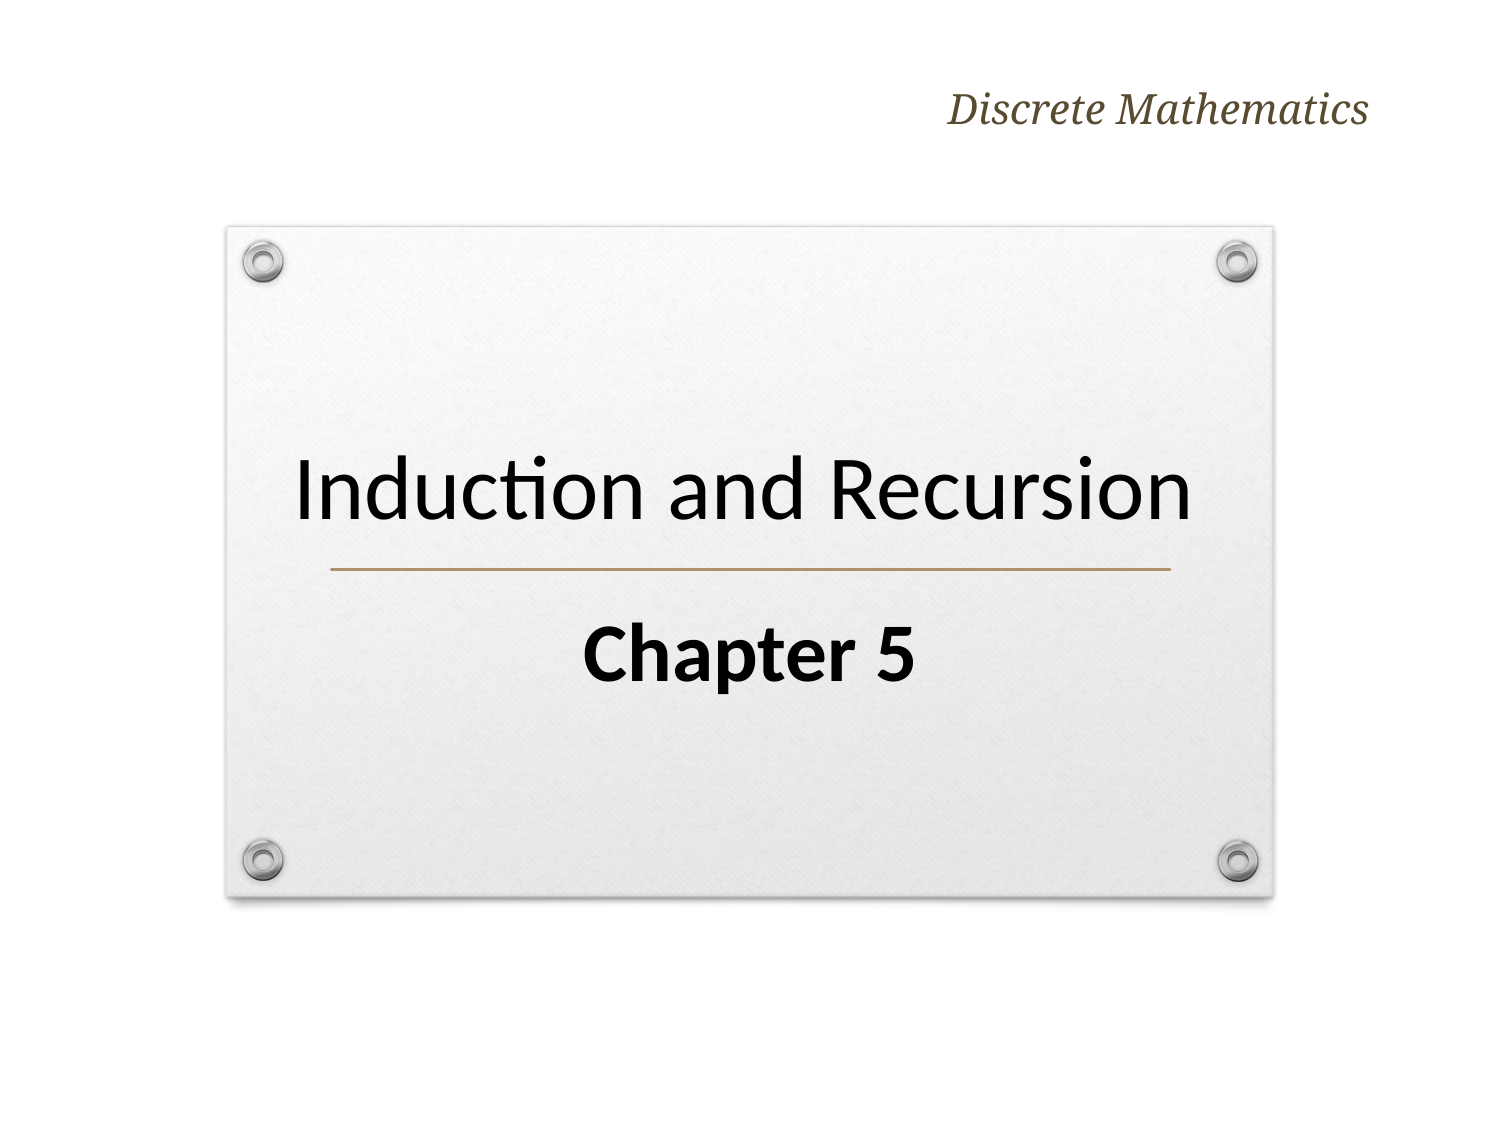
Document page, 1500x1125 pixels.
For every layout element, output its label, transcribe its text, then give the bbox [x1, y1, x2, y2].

subtitle Chapter 5 [315, 590, 1187, 817]
picture [0, 0, 1500, 1125]
title Induction and Recursion [275, 297, 1213, 546]
